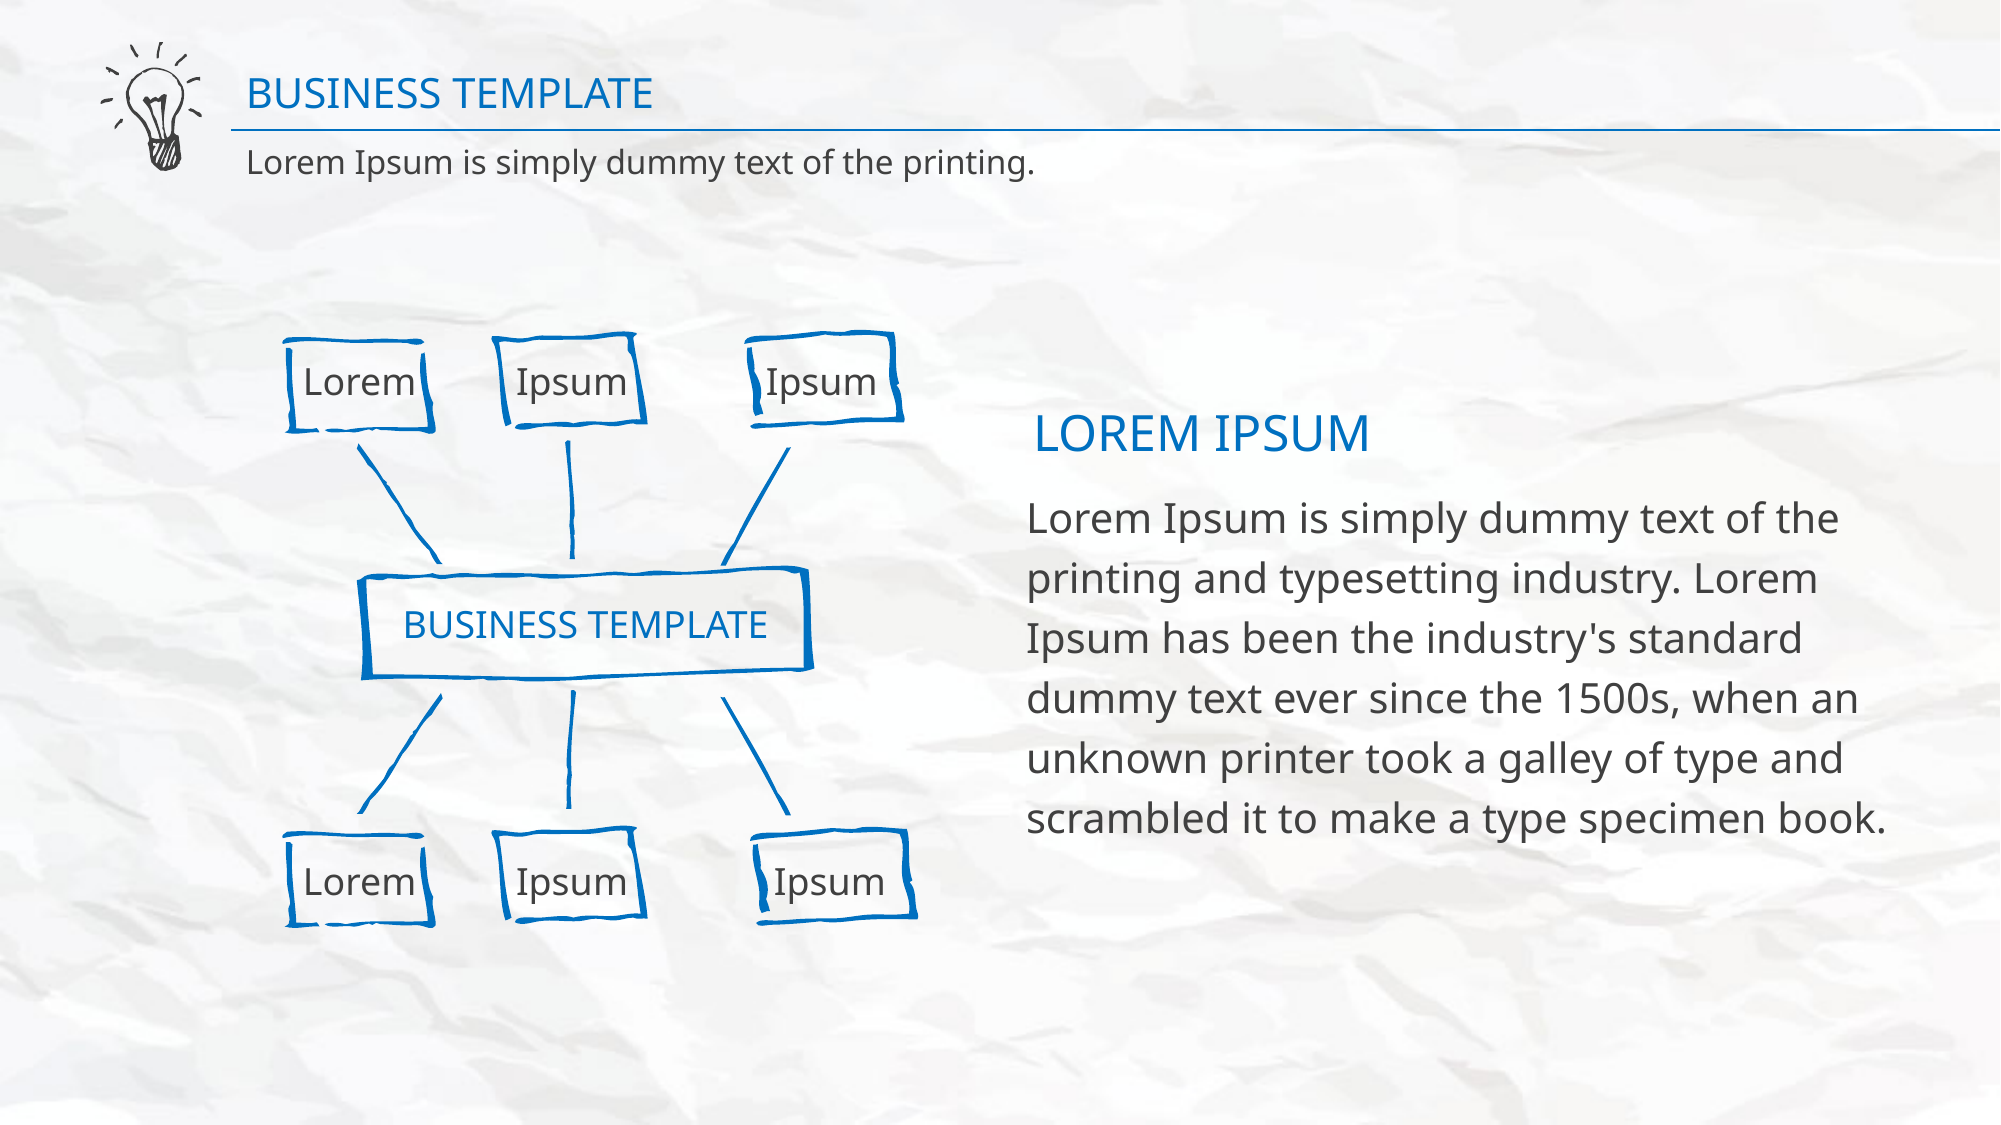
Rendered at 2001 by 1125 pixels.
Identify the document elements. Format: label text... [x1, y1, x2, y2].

text_box BUSINESS TEMPLATE [340, 593, 832, 654]
text_box [566, 690, 577, 809]
text_box Lorem [437, 850, 442, 911]
text_box [514, 911, 648, 924]
text_box [514, 411, 648, 430]
text_box Lorem Ipsum is simply dummy text of the printing. [231, 133, 1113, 189]
text_box Lorem [437, 350, 442, 411]
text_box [100, 41, 203, 172]
picture [0, 0, 2000, 1125]
text_box BUSINESS TEMPLATE [231, 59, 722, 125]
text_box [491, 825, 637, 896]
text_box Ipsum [501, 850, 653, 911]
text_box [356, 443, 443, 565]
text_box Lorem Ipsum is simply dummy text of the printing and typesetting industry. Lorem Ipsum has been the industry's standard dummy text ever since the 1500s, when an unknown printer took a galley of type and scrambled it to make a type specimen book. [1011, 474, 1922, 849]
text_box [502, 411, 512, 427]
text_box [720, 447, 792, 566]
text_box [744, 328, 907, 431]
text_box [503, 911, 512, 921]
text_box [280, 830, 437, 931]
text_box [280, 335, 437, 437]
text_box [720, 696, 791, 816]
text_box [356, 693, 443, 814]
text_box [360, 654, 815, 682]
text_box [565, 440, 576, 560]
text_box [749, 825, 920, 928]
text_box LOREM IPSUM [1018, 394, 1387, 469]
text_box Ipsum [501, 350, 653, 411]
text_box [356, 565, 811, 593]
text_box [491, 331, 637, 402]
